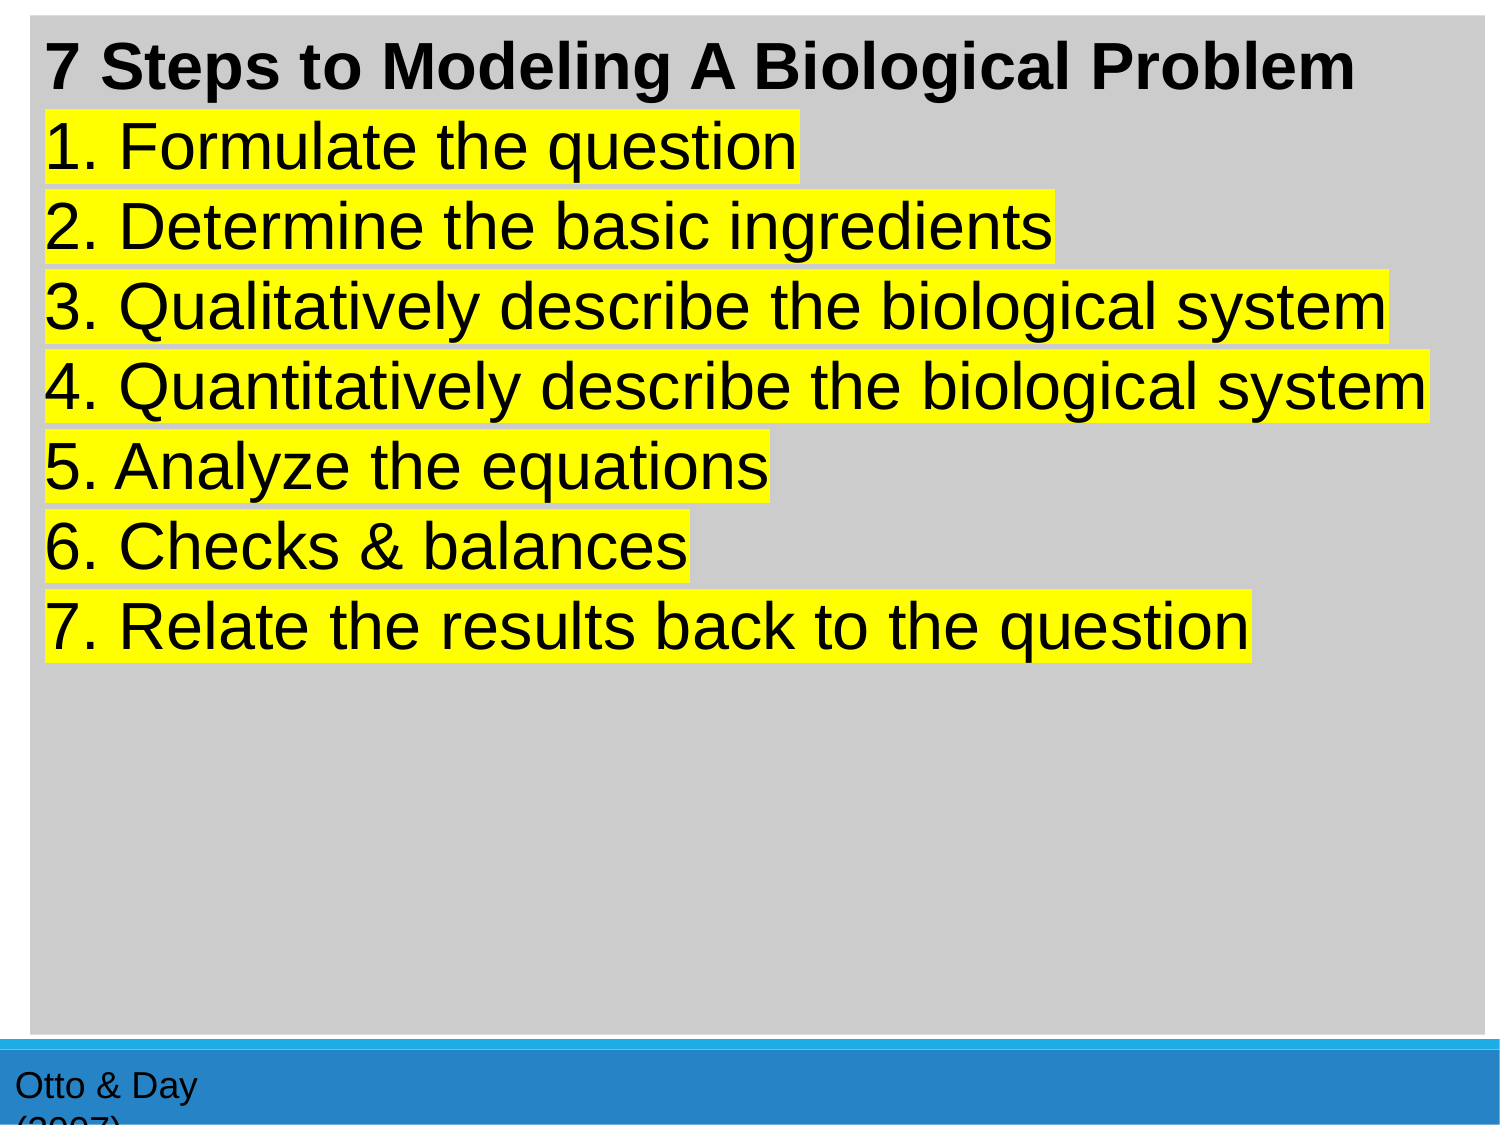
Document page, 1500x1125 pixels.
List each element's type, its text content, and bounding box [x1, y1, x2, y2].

text_box 7 Steps to Modeling A Biological Problem 1. Formulate the question 2. Determine the basic ingredients 3. Qualitatively describe the biological system 4. Quantitatively describe the biological system 5. Analyze the equations 6. Checks & balances 7. Relate the results back to the question [30, 15, 1485, 1035]
text_box Otto & Day (2007) [0, 1053, 332, 1110]
